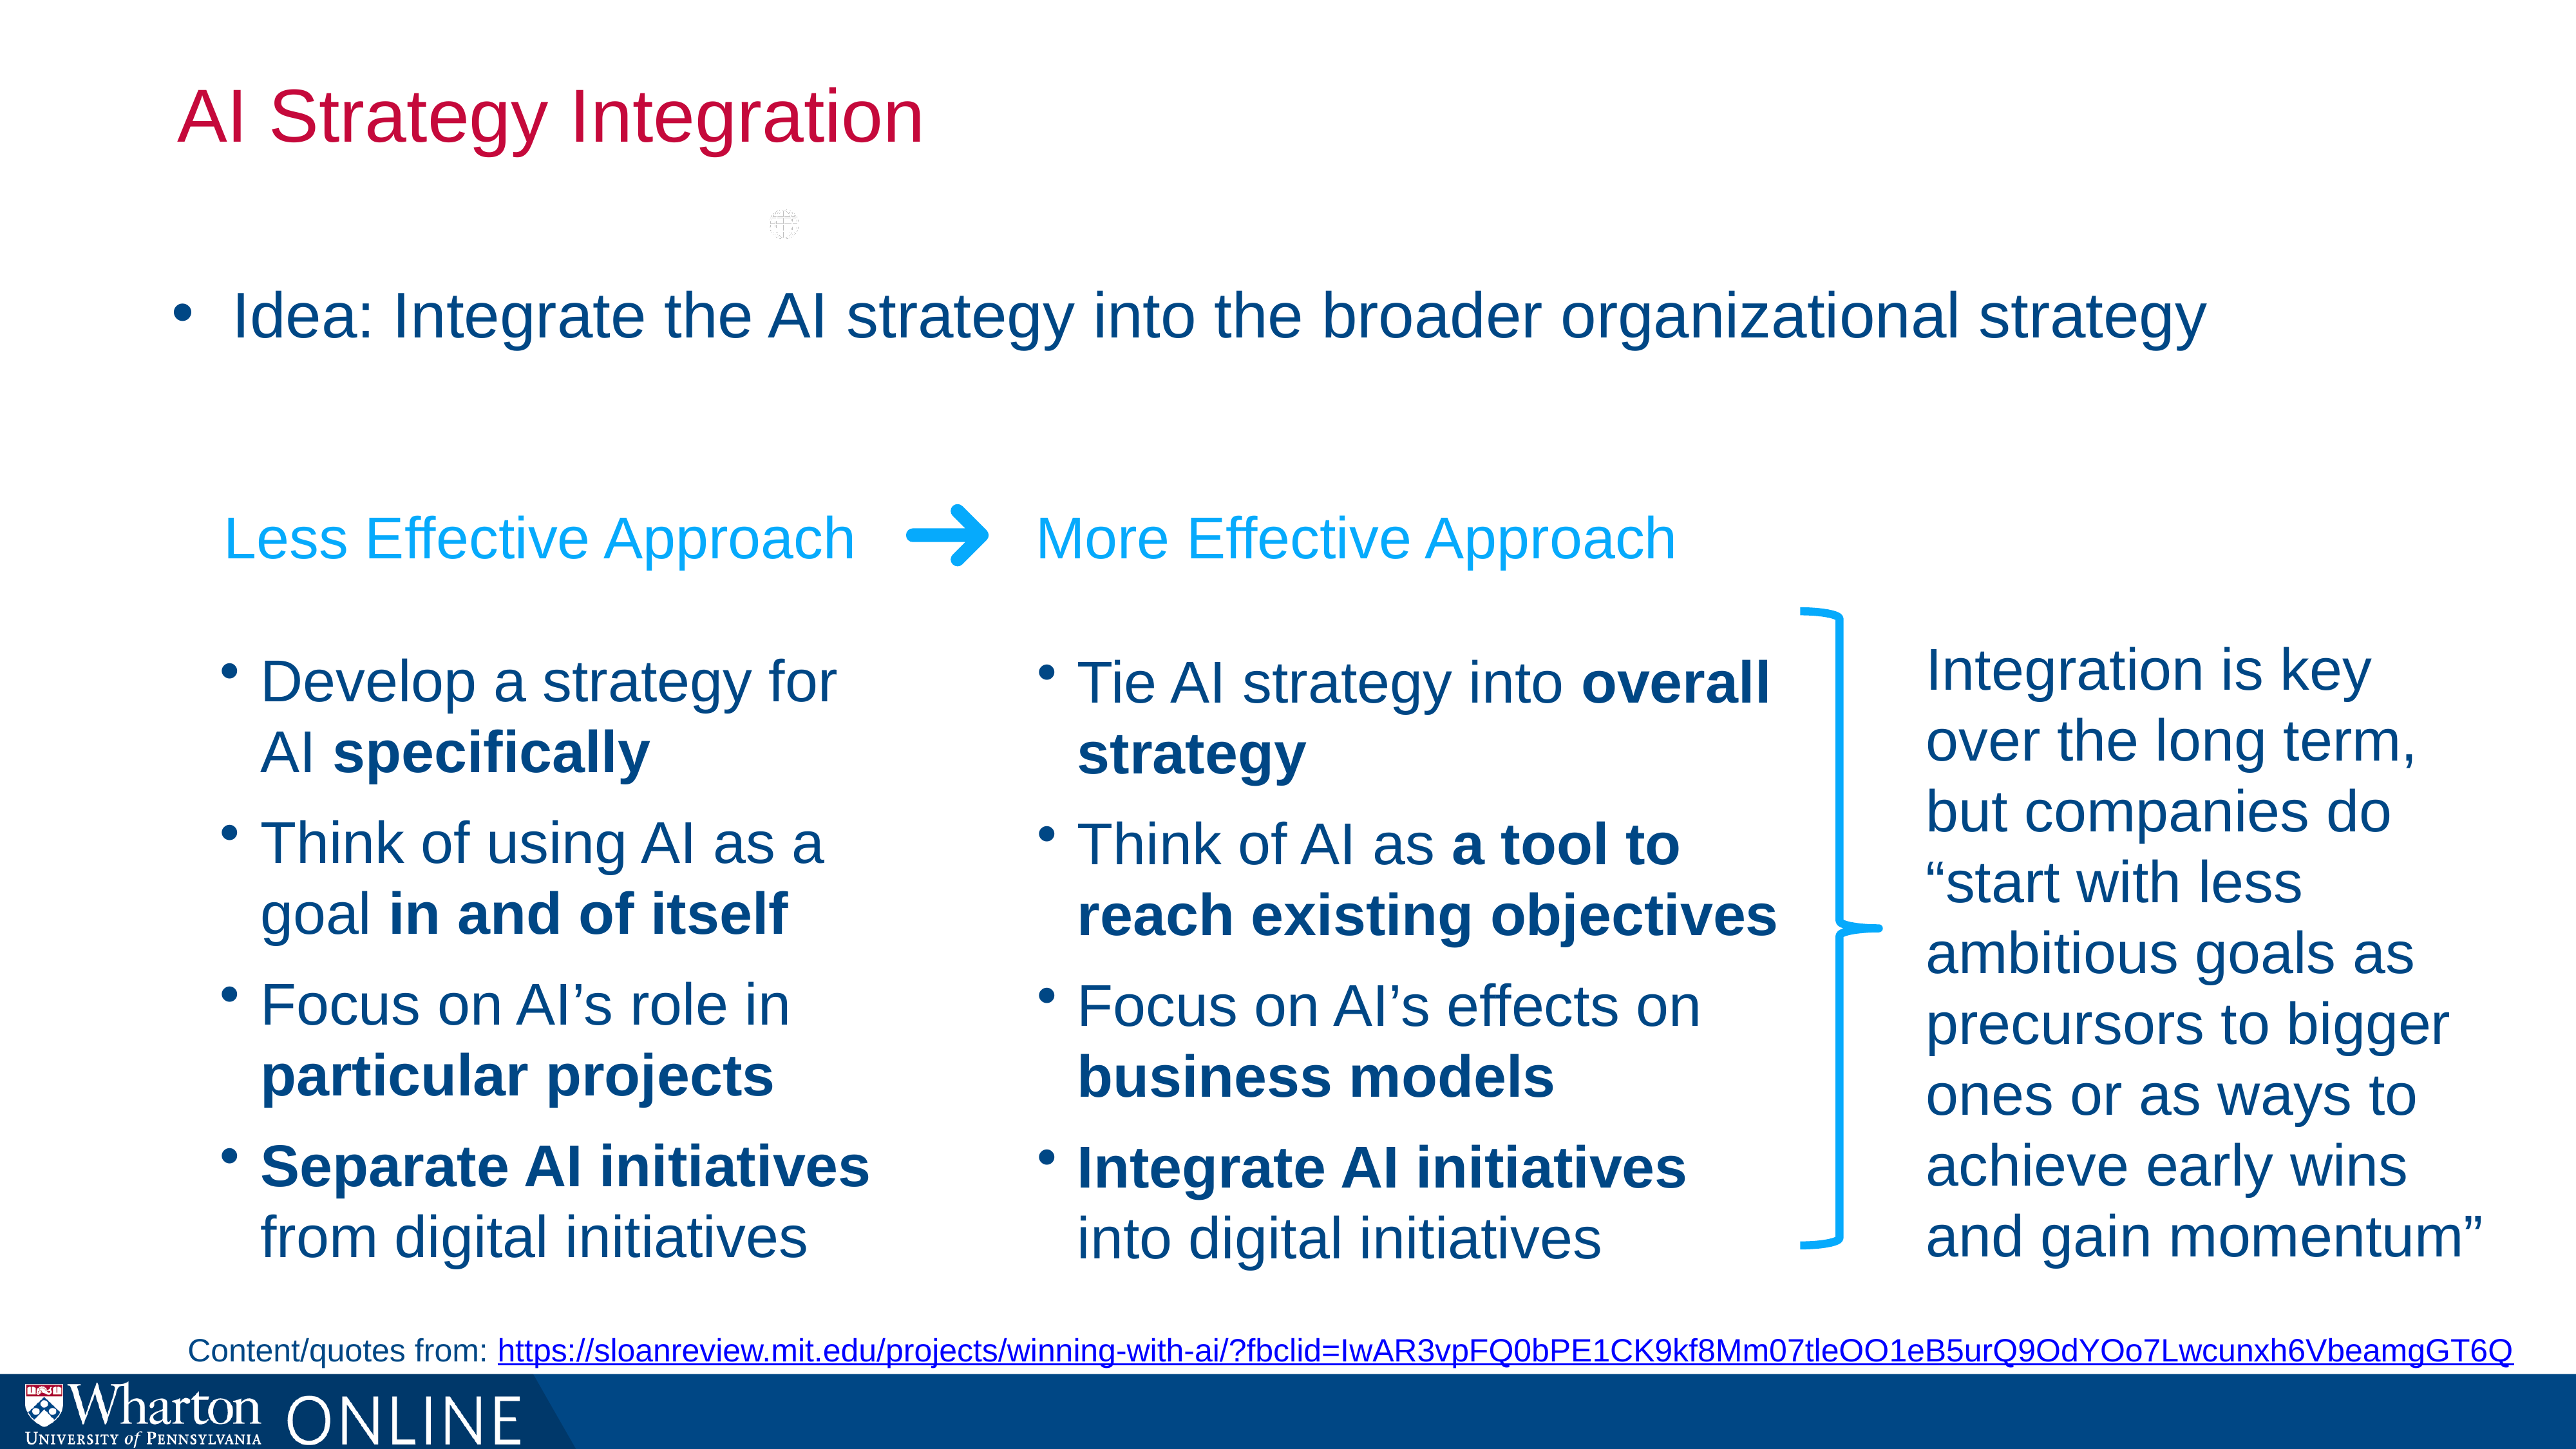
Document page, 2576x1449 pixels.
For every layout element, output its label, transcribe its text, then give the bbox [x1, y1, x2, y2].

picture [769, 209, 799, 239]
text_box Content/quotes from: https://sloanreview.mit.edu/projects/winning-with-ai/?fbclid=IwAR3vpFQ0bPE1CK9kf8Mm07tleOO1eB5urQ9OdYOo7Lwcunxh6VbeamgGT6Q [182, 1324, 2519, 1373]
picture [25, 1381, 520, 1448]
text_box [131, 466, 1801, 1341]
title AI Strategy Integration [176, 77, 2400, 179]
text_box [1801, 611, 2492, 1314]
text_box Idea: Integrate the AI strategy into the broader organizational strategy [171, 265, 2394, 467]
